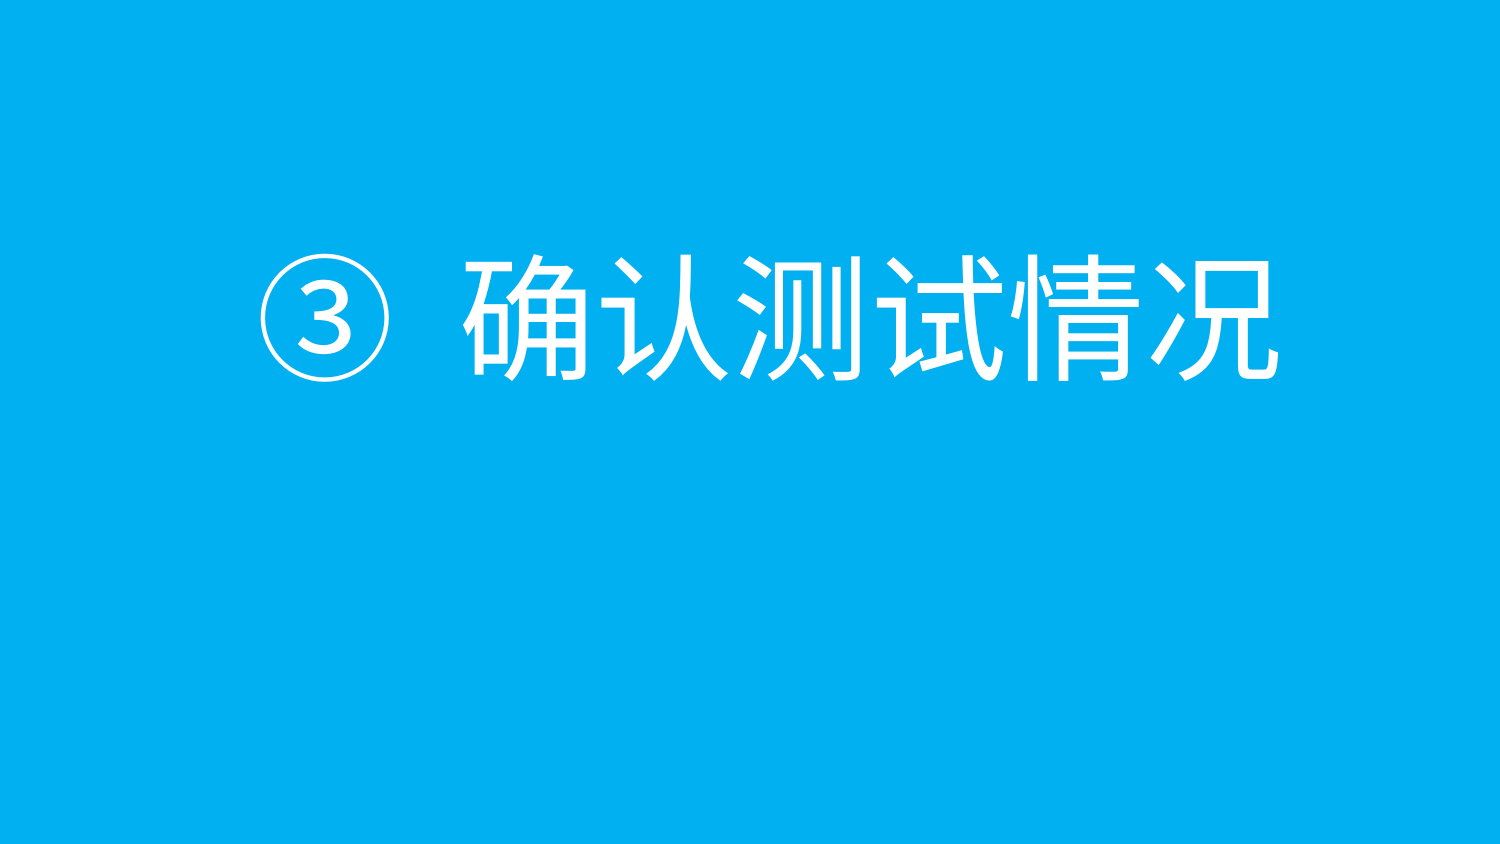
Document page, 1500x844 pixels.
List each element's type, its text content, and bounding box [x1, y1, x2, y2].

text_box ③ 确认测试情况 [230, 226, 1341, 463]
